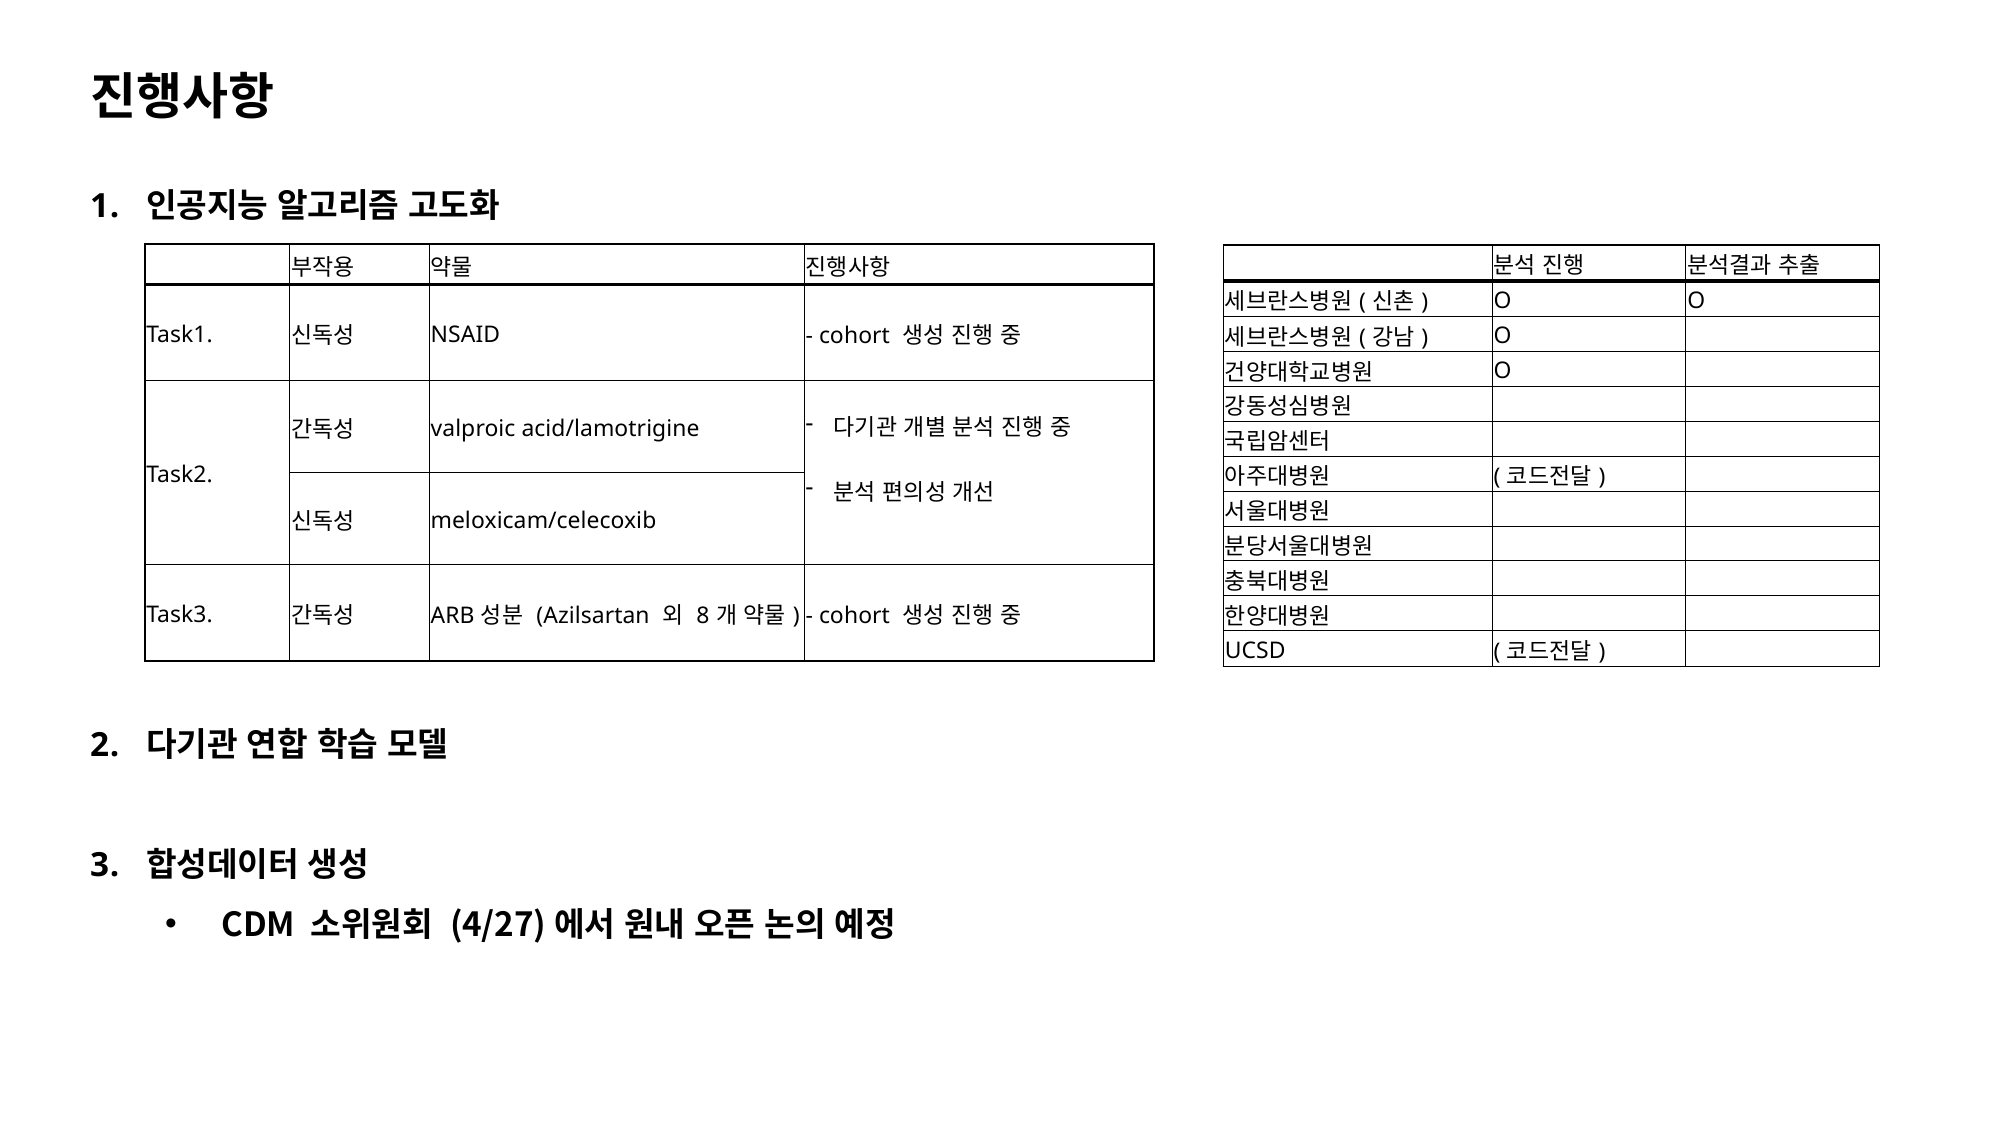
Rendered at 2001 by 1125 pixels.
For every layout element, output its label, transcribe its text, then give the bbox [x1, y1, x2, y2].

table_cell meloxicam/celecoxib [430, 473, 804, 564]
table_header 약물 [430, 245, 804, 283]
table_cell 강동성심병원 [1224, 387, 1492, 421]
text_box 인공지능 알고리즘 고도화 다기관 연합 학습 모델 합성데이터 생성 CDM 소위원회 (4/27)에서 원내 오픈 논의 예정 다기관 연합학습 WIM 모델 검토 합성데이터 생성 기타 내부망 PC 세팅 : IP 전달 및 환경 세팅 [75, 157, 1964, 1068]
table_cell 신독성 [290, 286, 429, 380]
table_cell [1686, 317, 1879, 351]
table_cell [1493, 561, 1685, 595]
table_cell [1493, 492, 1685, 526]
table_cell [1686, 492, 1879, 526]
table_cell Task3. [146, 565, 289, 660]
table_header 분석 진행 [1493, 246, 1685, 279]
table_cell [1686, 422, 1879, 456]
table_cell - cohort 생성 진행 중 [805, 565, 1153, 660]
table_cell O [1493, 283, 1685, 316]
table_cell Task2. [146, 381, 289, 564]
table_cell [1686, 631, 1879, 666]
table_cell [1493, 422, 1685, 456]
table_cell valproic acid/lamotrigine [430, 381, 804, 472]
table_cell 서울대병원 [1224, 492, 1492, 526]
table_cell ARB성분 (Azilsartan 외 8개 약물) [430, 565, 804, 660]
table_cell Task1. [146, 286, 289, 380]
table_cell O [1493, 352, 1685, 386]
table_cell NSAID [430, 286, 804, 380]
table_cell (코드전달) [1493, 631, 1685, 666]
table_cell 국립암센터 [1224, 422, 1492, 456]
table_cell 건양대학교병원 [1224, 352, 1492, 386]
table_cell 간독성 [290, 381, 429, 472]
table_cell [1686, 352, 1879, 386]
table_cell [1686, 561, 1879, 595]
title 진행사항 [75, 57, 1927, 140]
table_header 부작용 [290, 245, 429, 283]
table_cell [1686, 527, 1879, 560]
table_cell 분당서울대병원 [1224, 527, 1492, 560]
table_cell O [1686, 283, 1879, 316]
table_cell 다기관 개별 분석 진행 중 분석 편의성 개선 [805, 381, 1153, 564]
table_cell 충북대병원 [1224, 561, 1492, 595]
table_header [1224, 246, 1492, 279]
table_header 진행사항 [805, 245, 1153, 283]
table_cell (코드전달) [1493, 457, 1685, 491]
table_cell 신독성 [290, 473, 429, 564]
table_cell [1493, 596, 1685, 630]
table_cell 한양대병원 [1224, 596, 1492, 630]
table_cell [1686, 457, 1879, 491]
table_cell [1686, 596, 1879, 630]
table_cell 세브란스병원(신촌) [1224, 283, 1492, 316]
table_cell 간독성 [290, 565, 429, 660]
table_cell UCSD [1224, 631, 1492, 666]
table_cell [1493, 387, 1685, 421]
table_cell 아주대병원 [1224, 457, 1492, 491]
table_cell O [1493, 317, 1685, 351]
table_cell [1493, 527, 1685, 560]
table_cell - cohort 생성 진행 중 [805, 286, 1153, 380]
table_header [146, 245, 289, 283]
table_cell 세브란스병원(강남) [1224, 317, 1492, 351]
table_cell [1686, 387, 1879, 421]
table_header 분석결과 추출 [1686, 246, 1879, 279]
